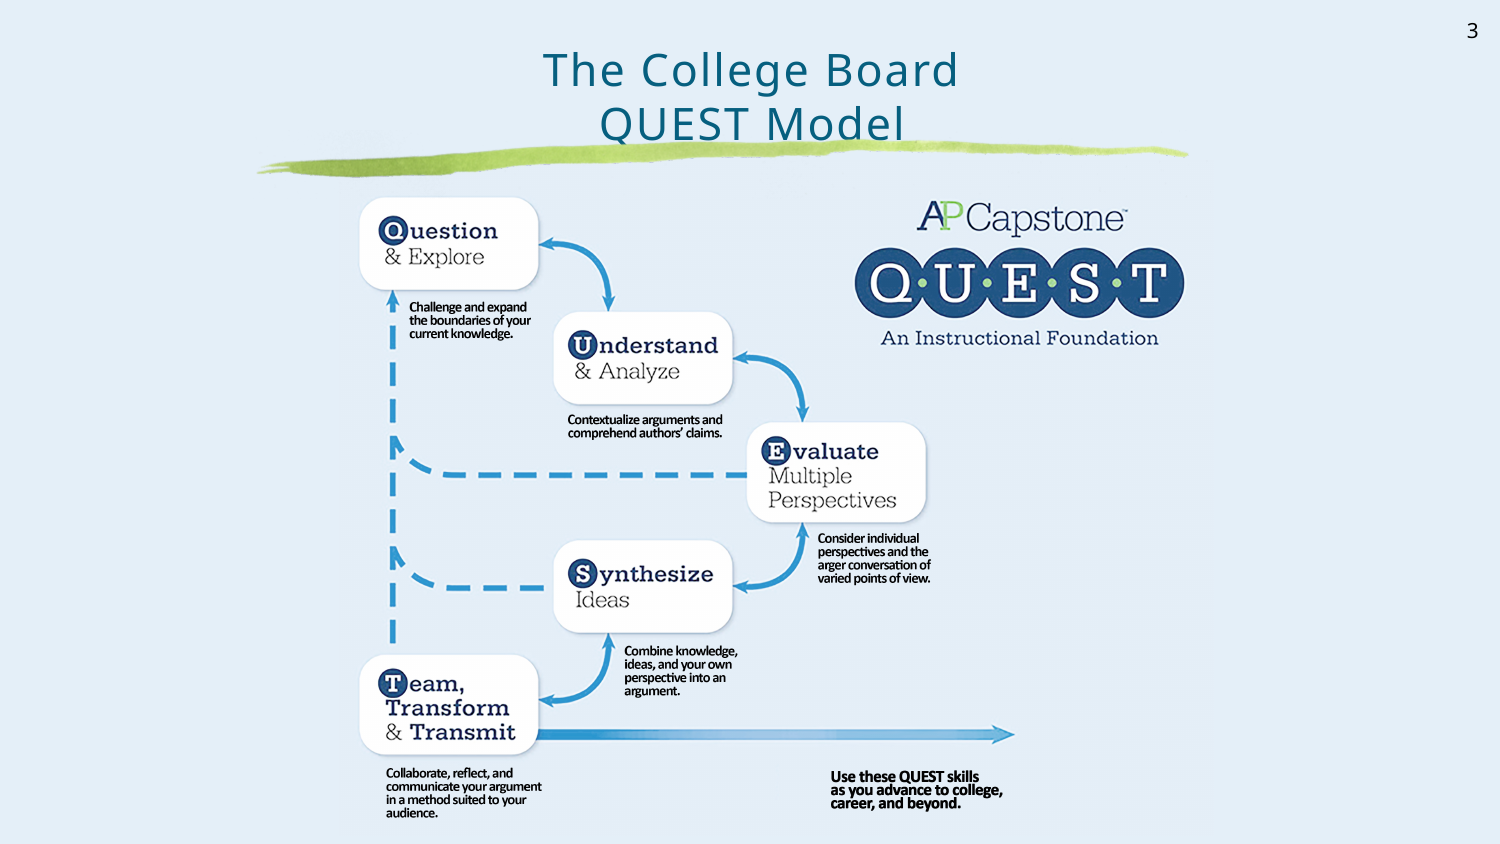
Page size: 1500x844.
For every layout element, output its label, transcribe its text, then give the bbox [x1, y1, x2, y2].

title The College Board QUEST Model [522, 37, 982, 129]
text_box 3 [1445, 0, 1500, 65]
picture [645, 130, 660, 136]
picture [253, 130, 1214, 836]
picture [815, 130, 827, 137]
picture [608, 130, 625, 136]
